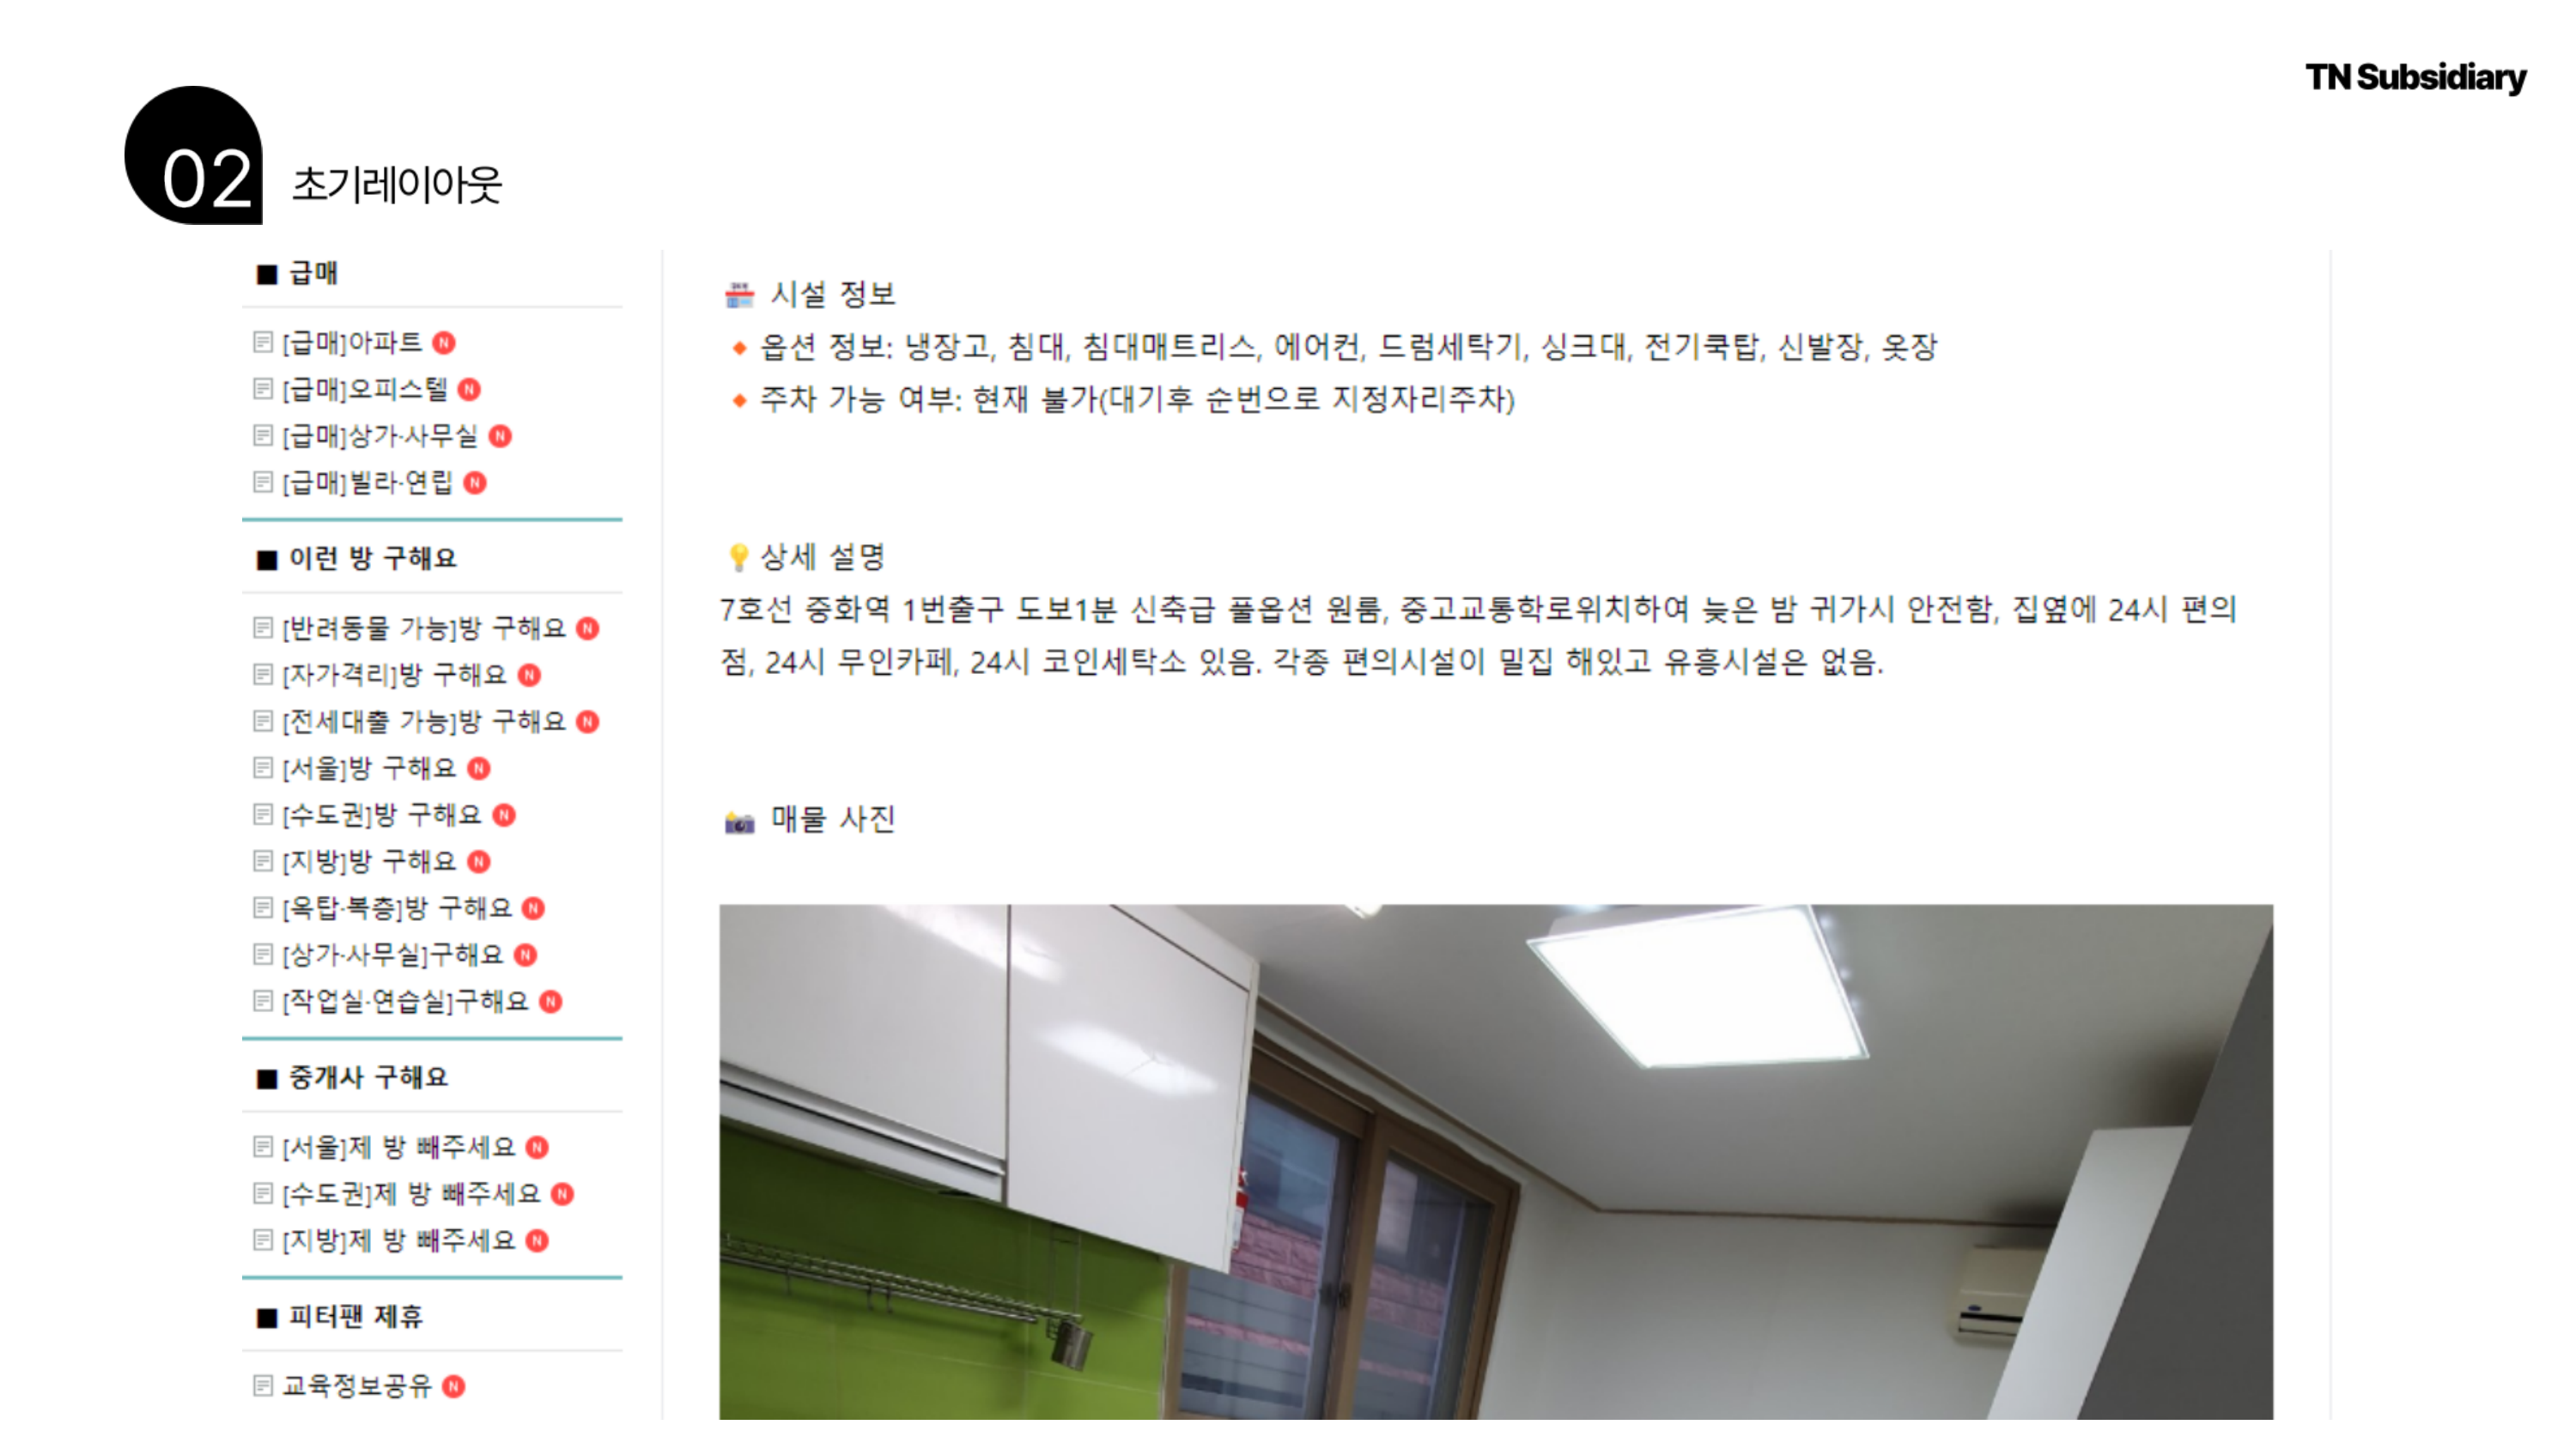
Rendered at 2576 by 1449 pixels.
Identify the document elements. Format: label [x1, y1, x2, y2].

text_box [124, 86, 263, 110]
picture [112, 111, 521, 246]
picture [2292, 46, 2547, 114]
text_box [241, 250, 2334, 1420]
